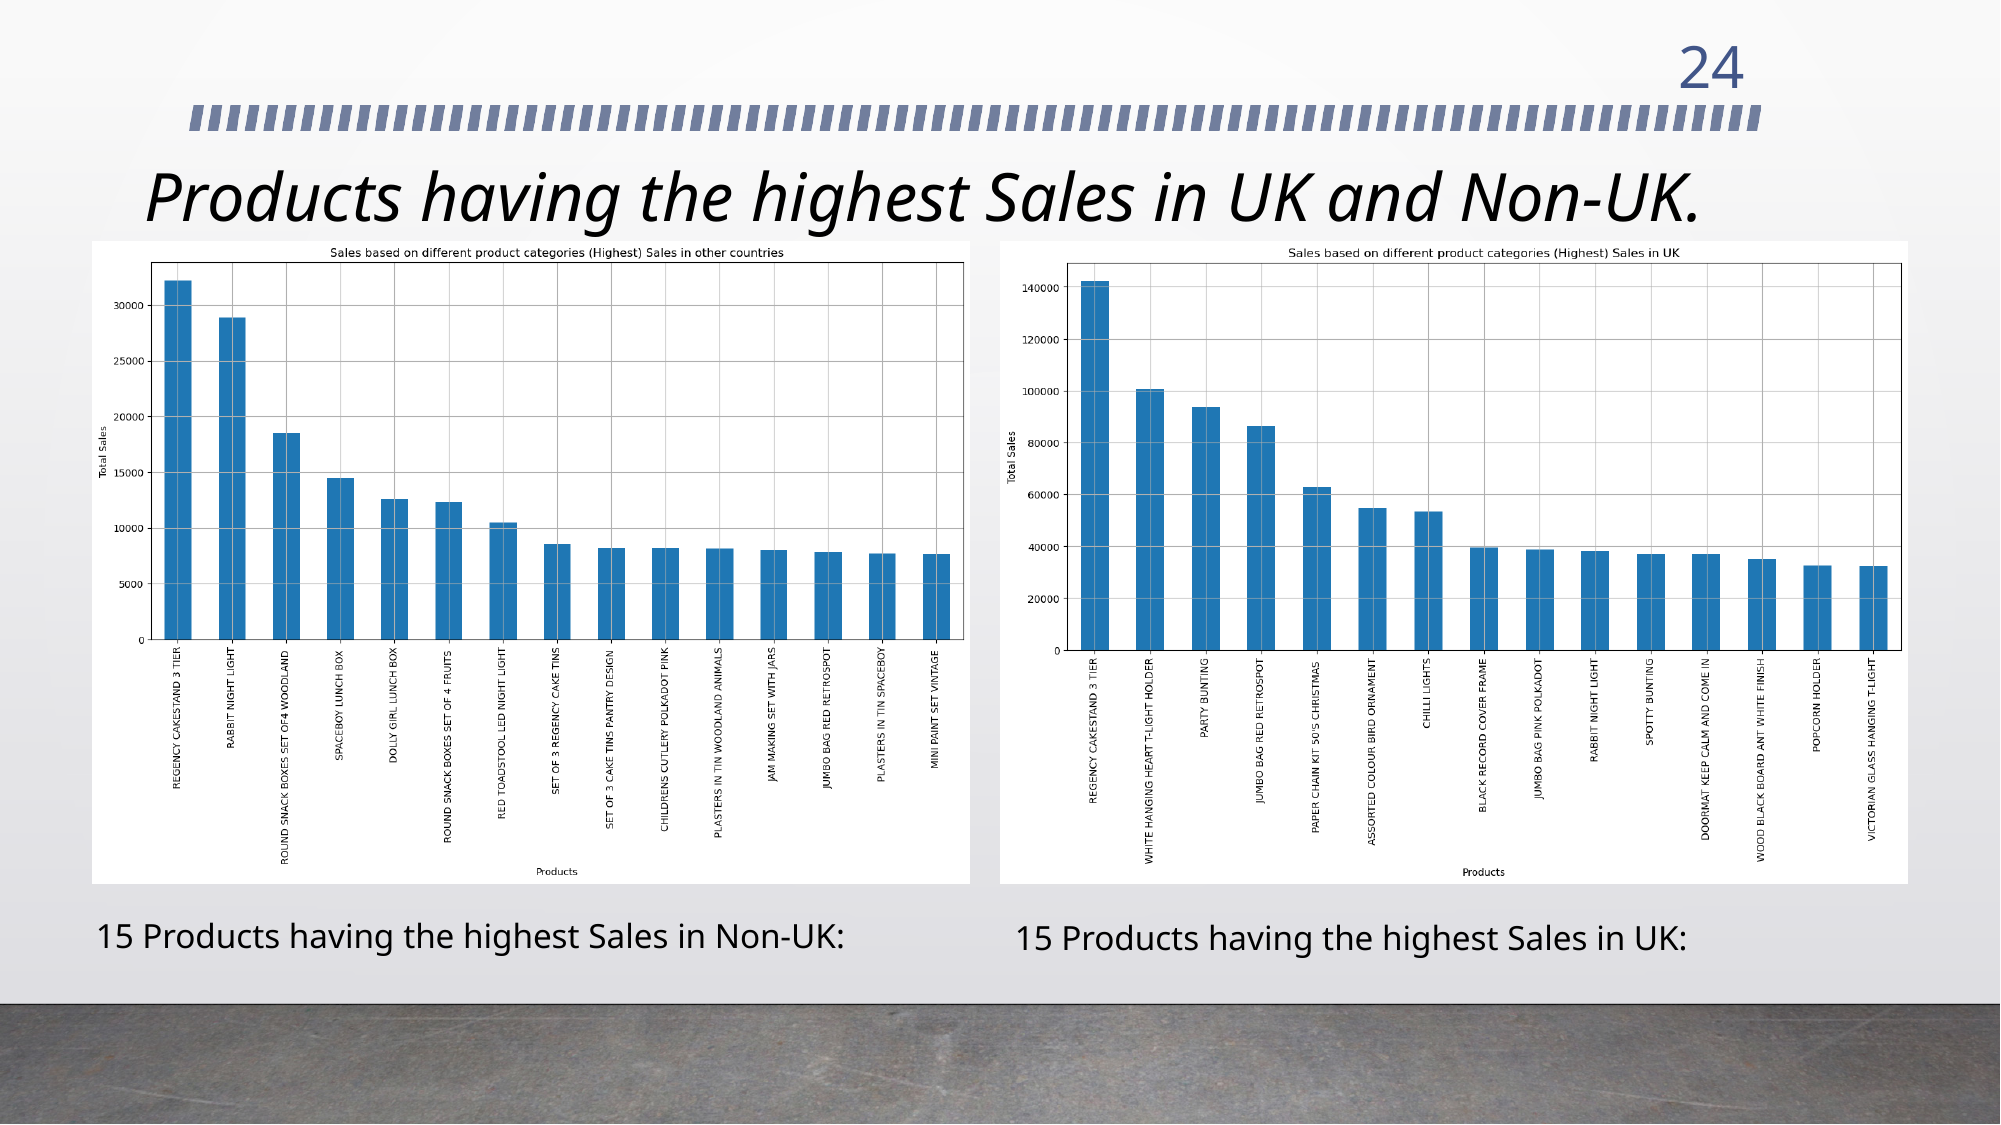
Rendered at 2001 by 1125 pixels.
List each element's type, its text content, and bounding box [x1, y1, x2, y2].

text_box 15 Products having the highest Sales in Non-UK: [81, 907, 861, 963]
text_box 15 Products having the highest Sales in UK: [999, 884, 1863, 1014]
picture [0, 1004, 2000, 1124]
picture [92, 241, 971, 884]
picture [999, 241, 1908, 884]
slide_number 24 [1626, 22, 1760, 106]
title Products having the highest Sales in UK and Non-UK. [129, 156, 1761, 329]
